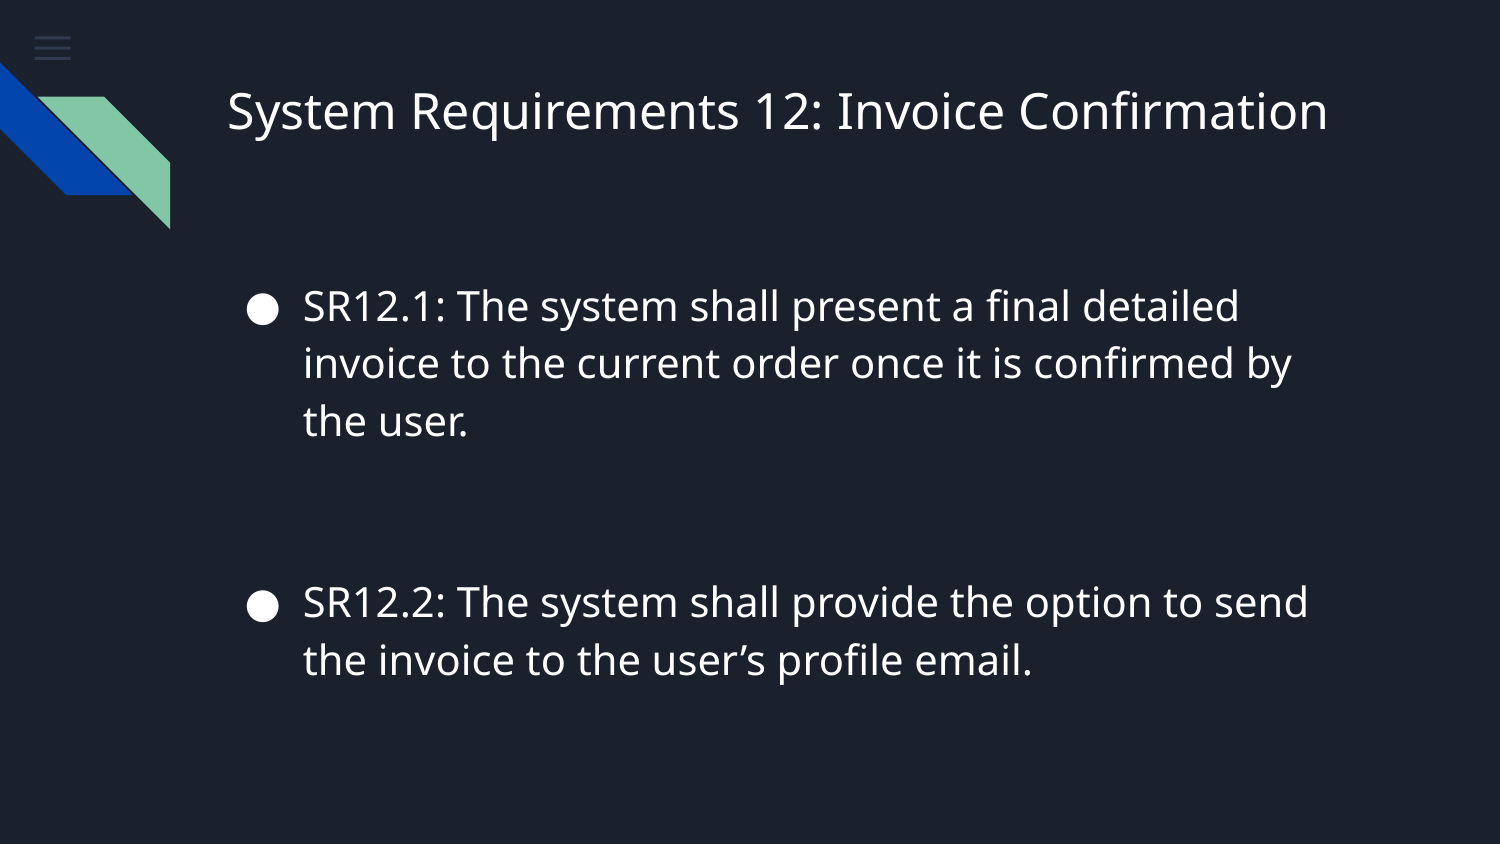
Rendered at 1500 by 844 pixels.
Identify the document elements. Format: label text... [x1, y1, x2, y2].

list SR12.1: The system shall present a final detailed invoice to the current order once it is confirmed by the user. SR12.2: The system shall provide the option to send the invoice to the user’s profile email. [212, 257, 1368, 735]
title System Requirements 12: Invoice Confirmation [212, 64, 1368, 215]
